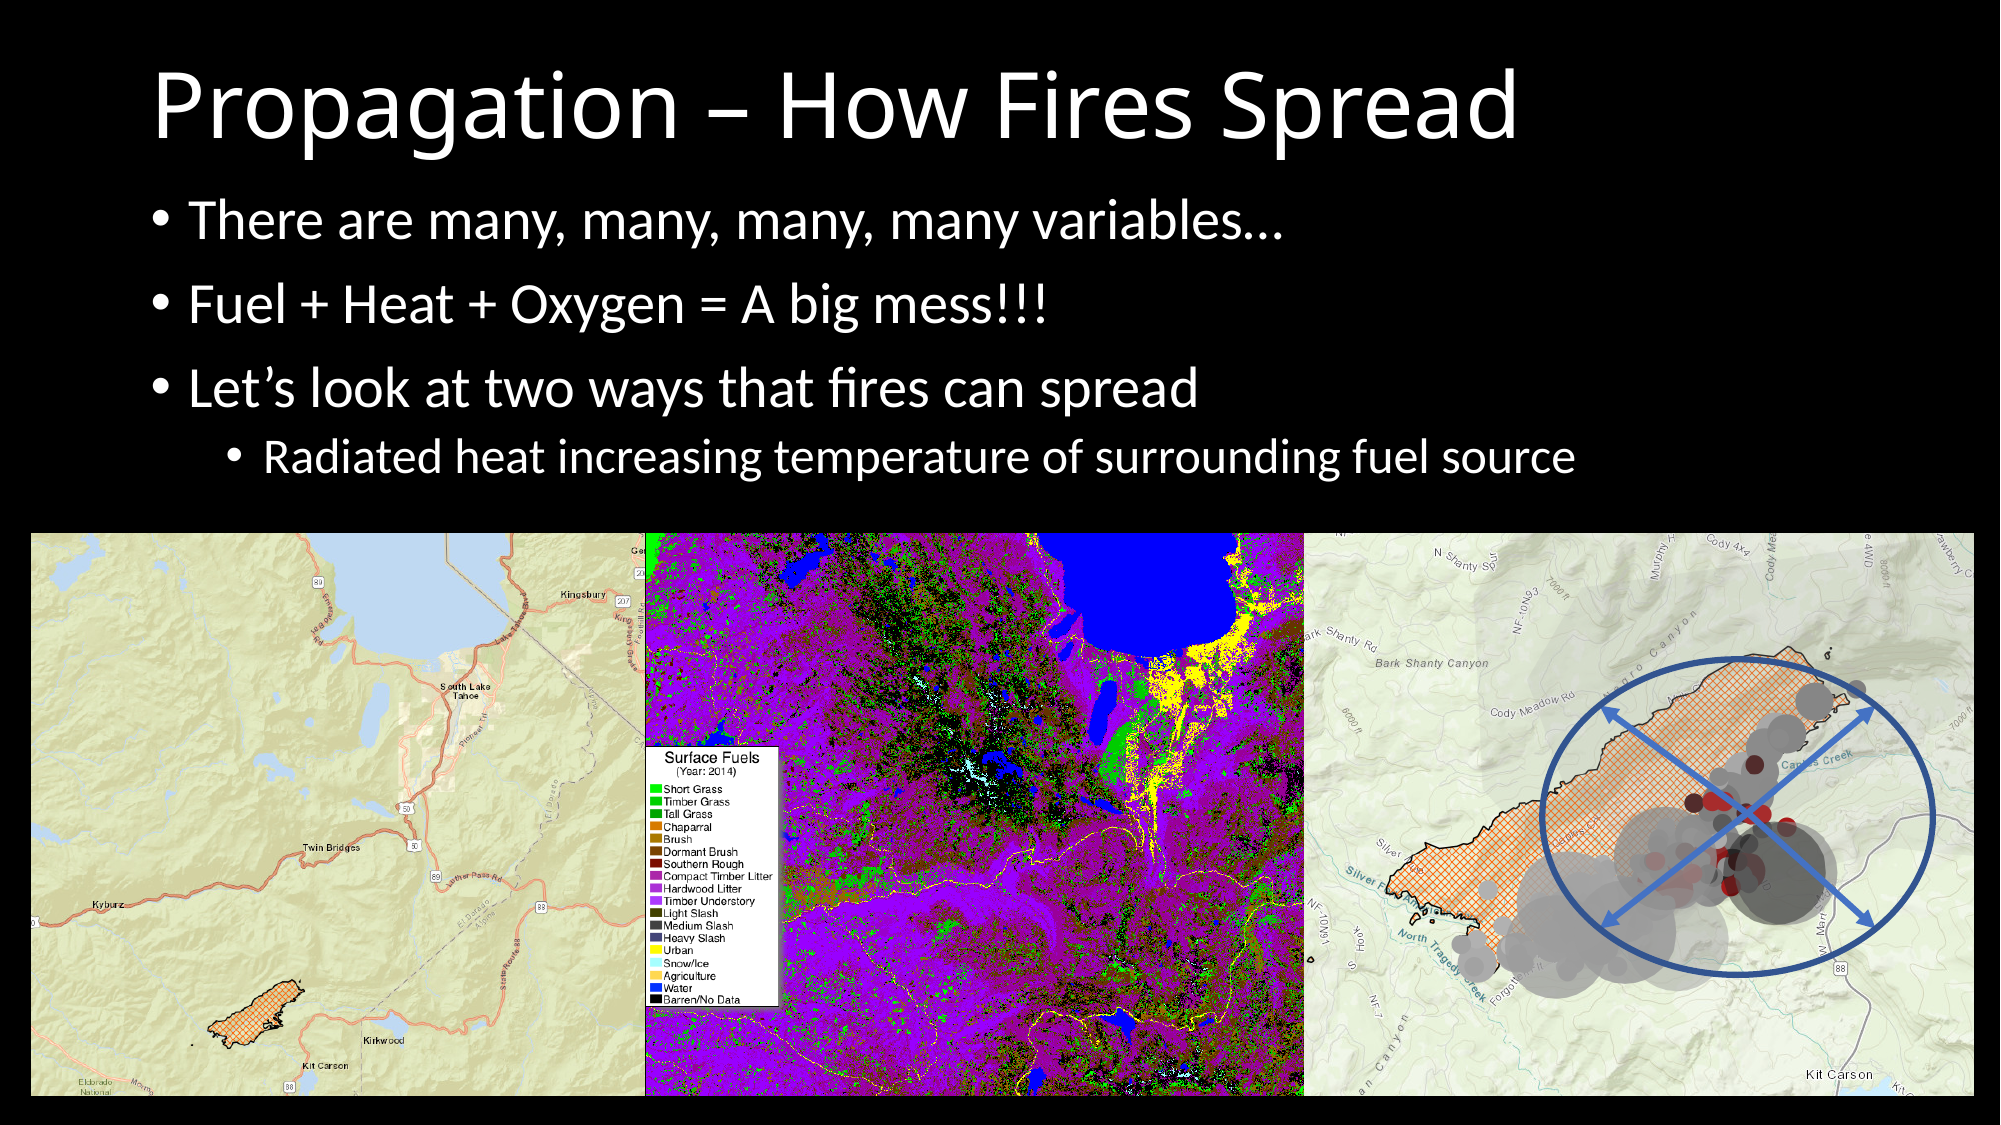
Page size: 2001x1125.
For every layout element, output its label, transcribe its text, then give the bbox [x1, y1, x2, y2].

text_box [1750, 811, 1876, 929]
list There are many, many, many, many variables… Fuel + Heat + Oxygen = A big mess!!! Let’s look at two ways that fires can spread Radiated heat increasing temperature of surrounding fuel source [135, 218, 1638, 896]
picture [646, 533, 1974, 1096]
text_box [1599, 811, 1750, 929]
title Propagation – How Fires Spread [135, 0, 1861, 218]
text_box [1599, 705, 1745, 812]
picture [31, 533, 645, 1096]
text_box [1749, 705, 1876, 811]
